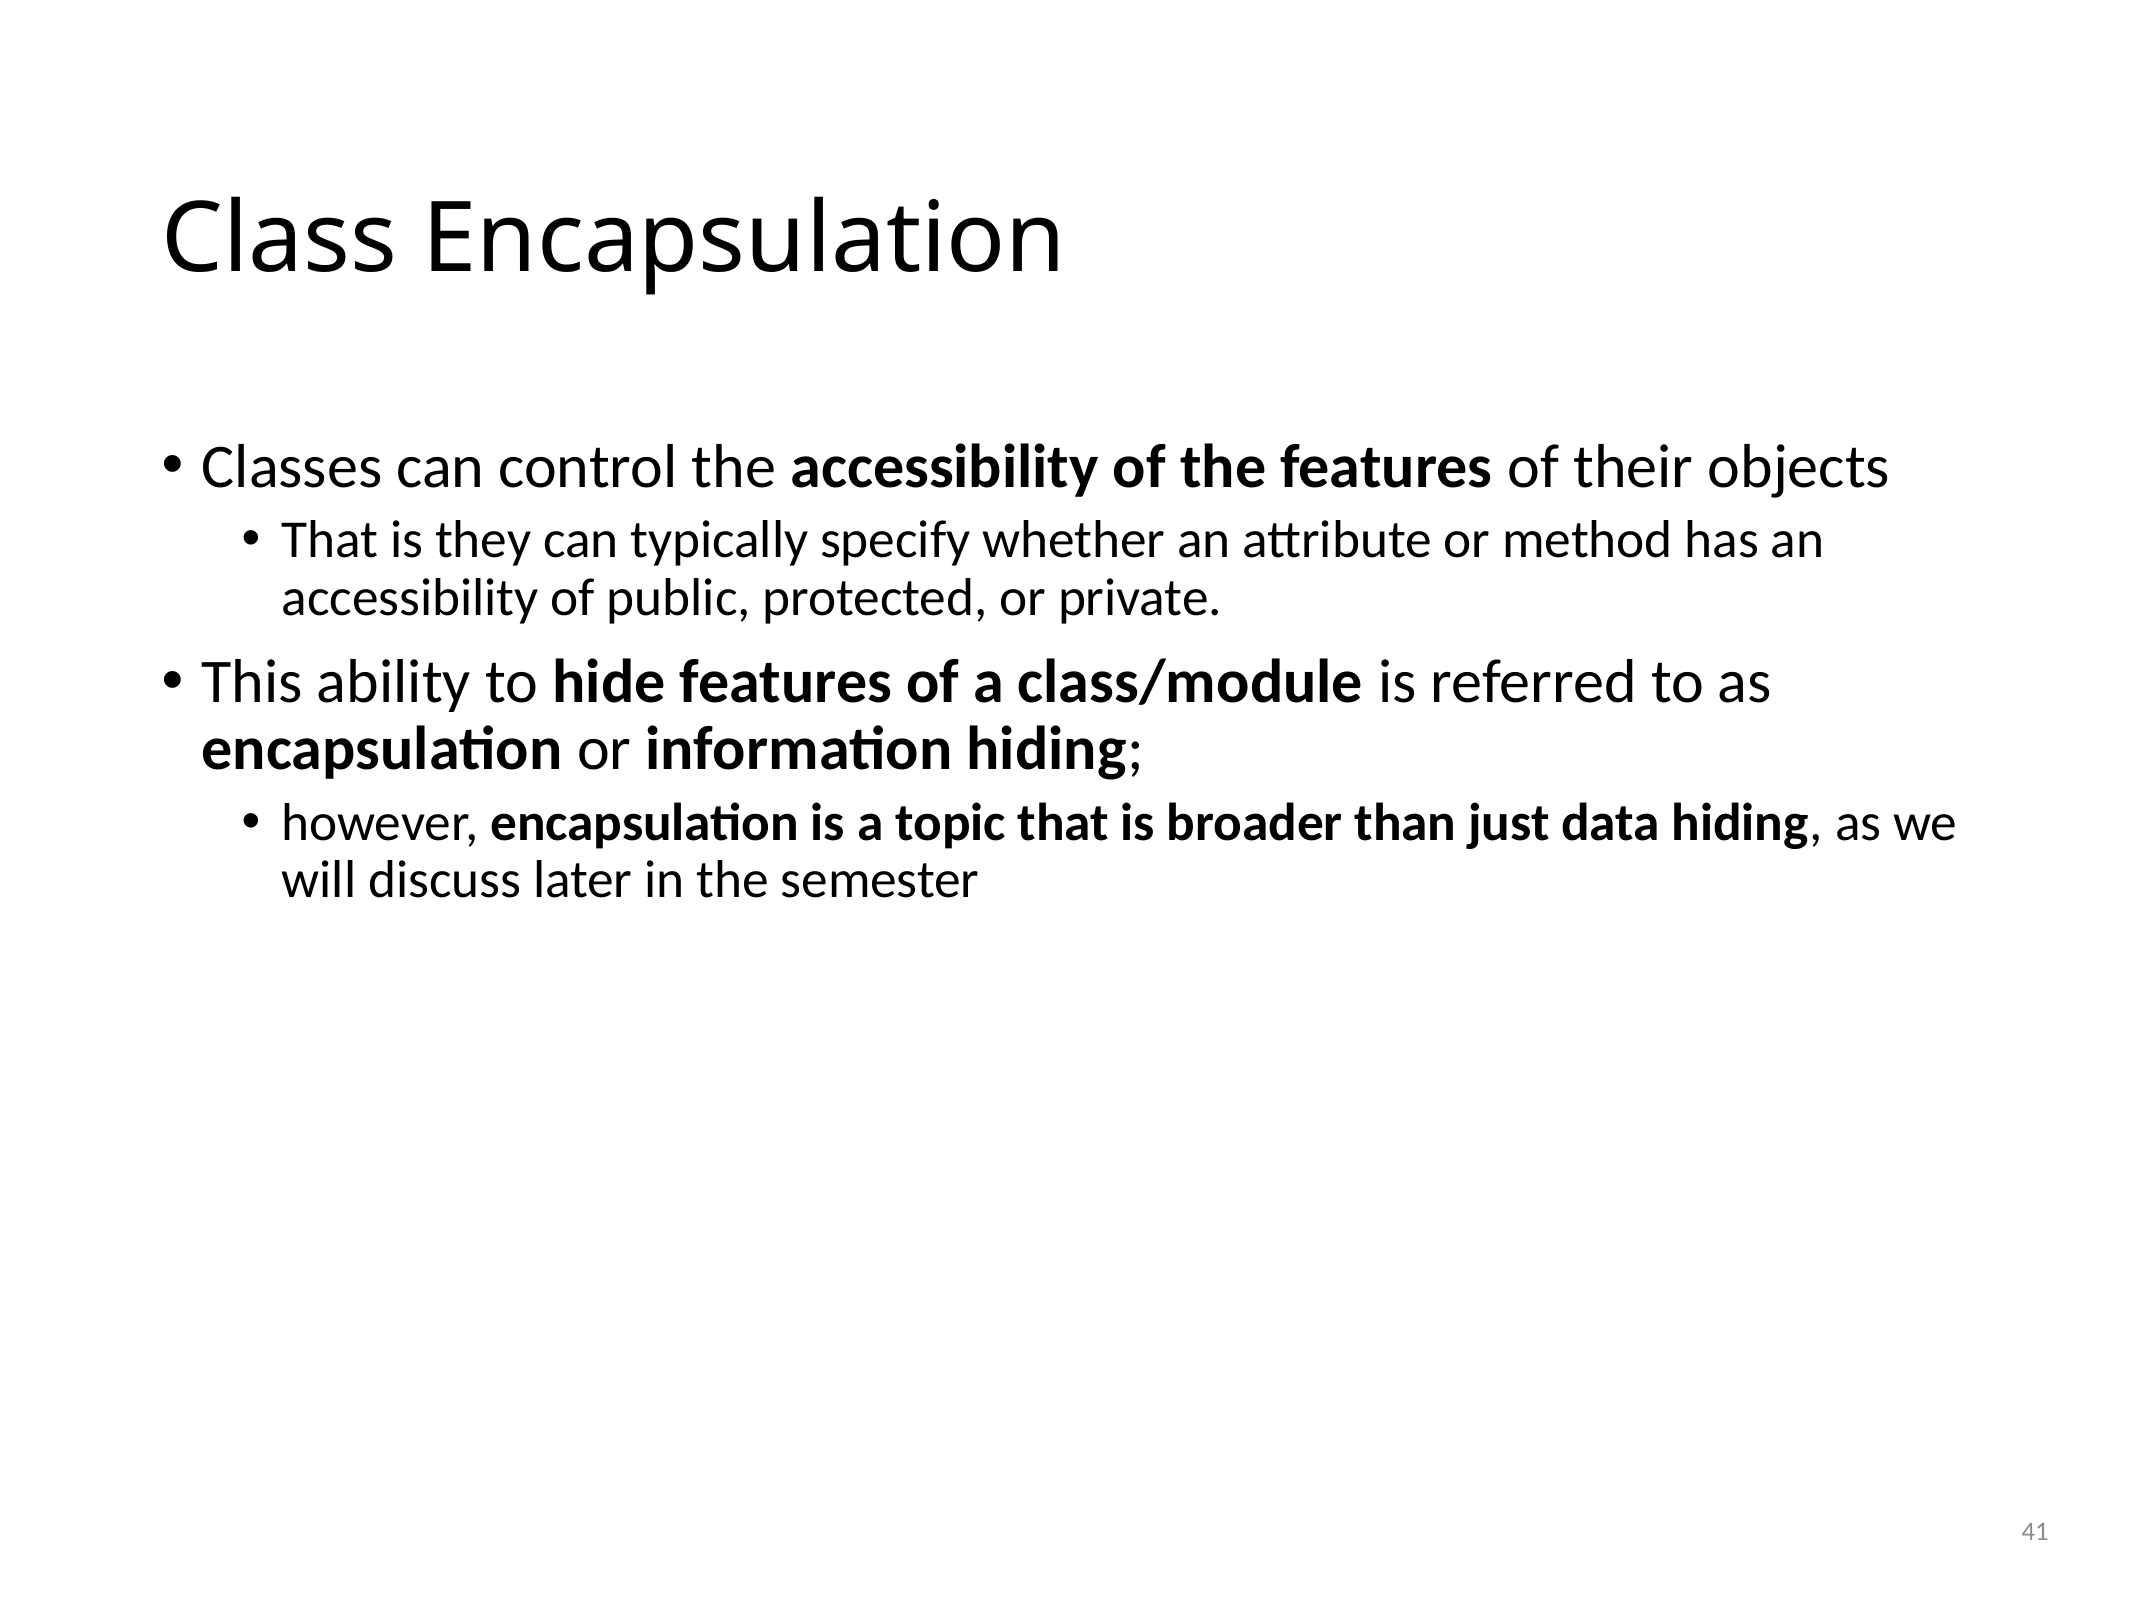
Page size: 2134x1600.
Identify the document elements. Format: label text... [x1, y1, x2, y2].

title Class Encapsulation [146, 85, 1987, 395]
list Classes can control the accessibility of the features of their objects That is they can typically specify whether an attribute or method has an accessibility of public, protected, or private. This ability to hide features of a class/module is referred to as encapsulation or information hiding; however, encapsulation is a topic that is broader than just data hiding, as we will discuss later in the semester [146, 425, 1987, 1442]
slide_number 41 [1956, 1508, 2064, 1553]
